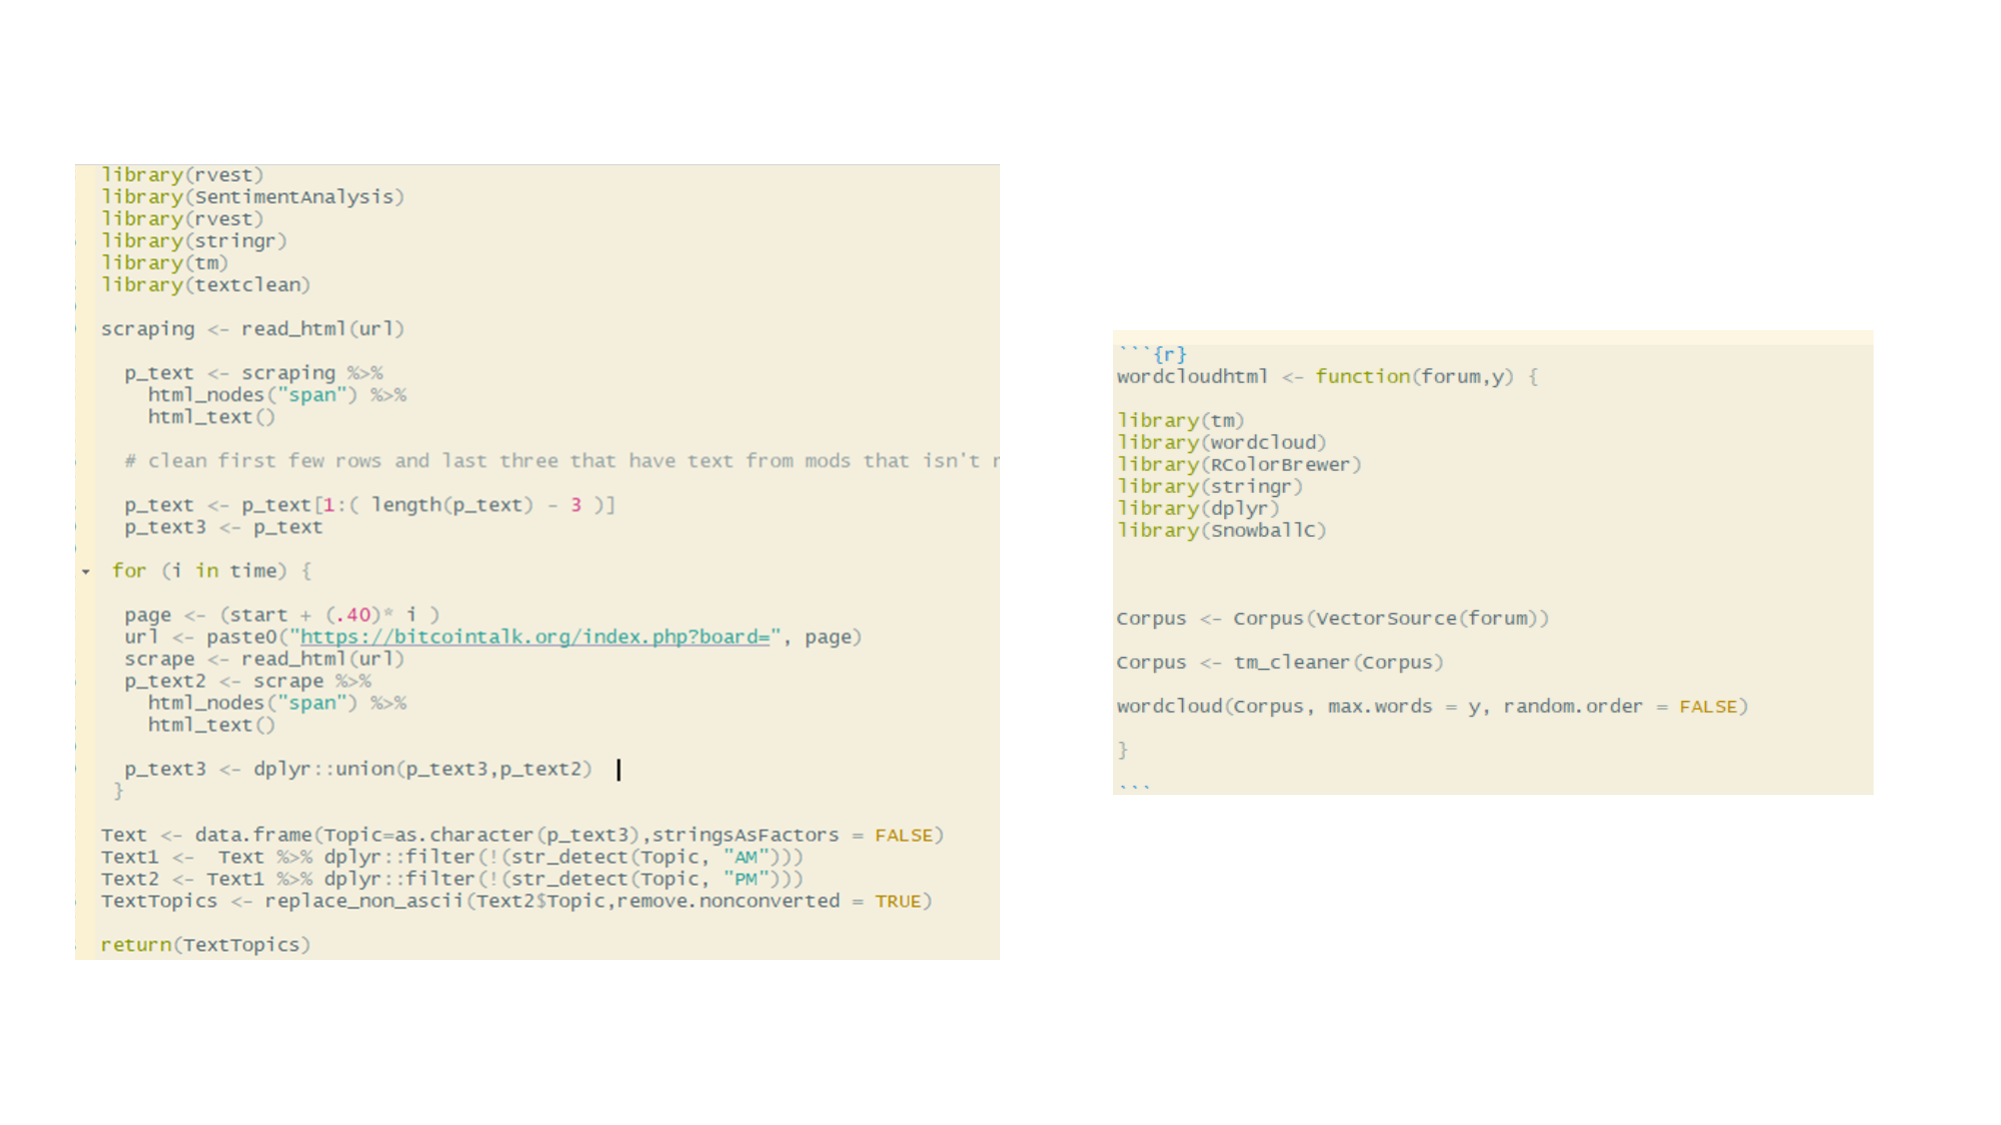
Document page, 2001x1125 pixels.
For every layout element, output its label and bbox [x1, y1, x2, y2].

picture [1113, 330, 1874, 795]
picture [75, 164, 1000, 960]
